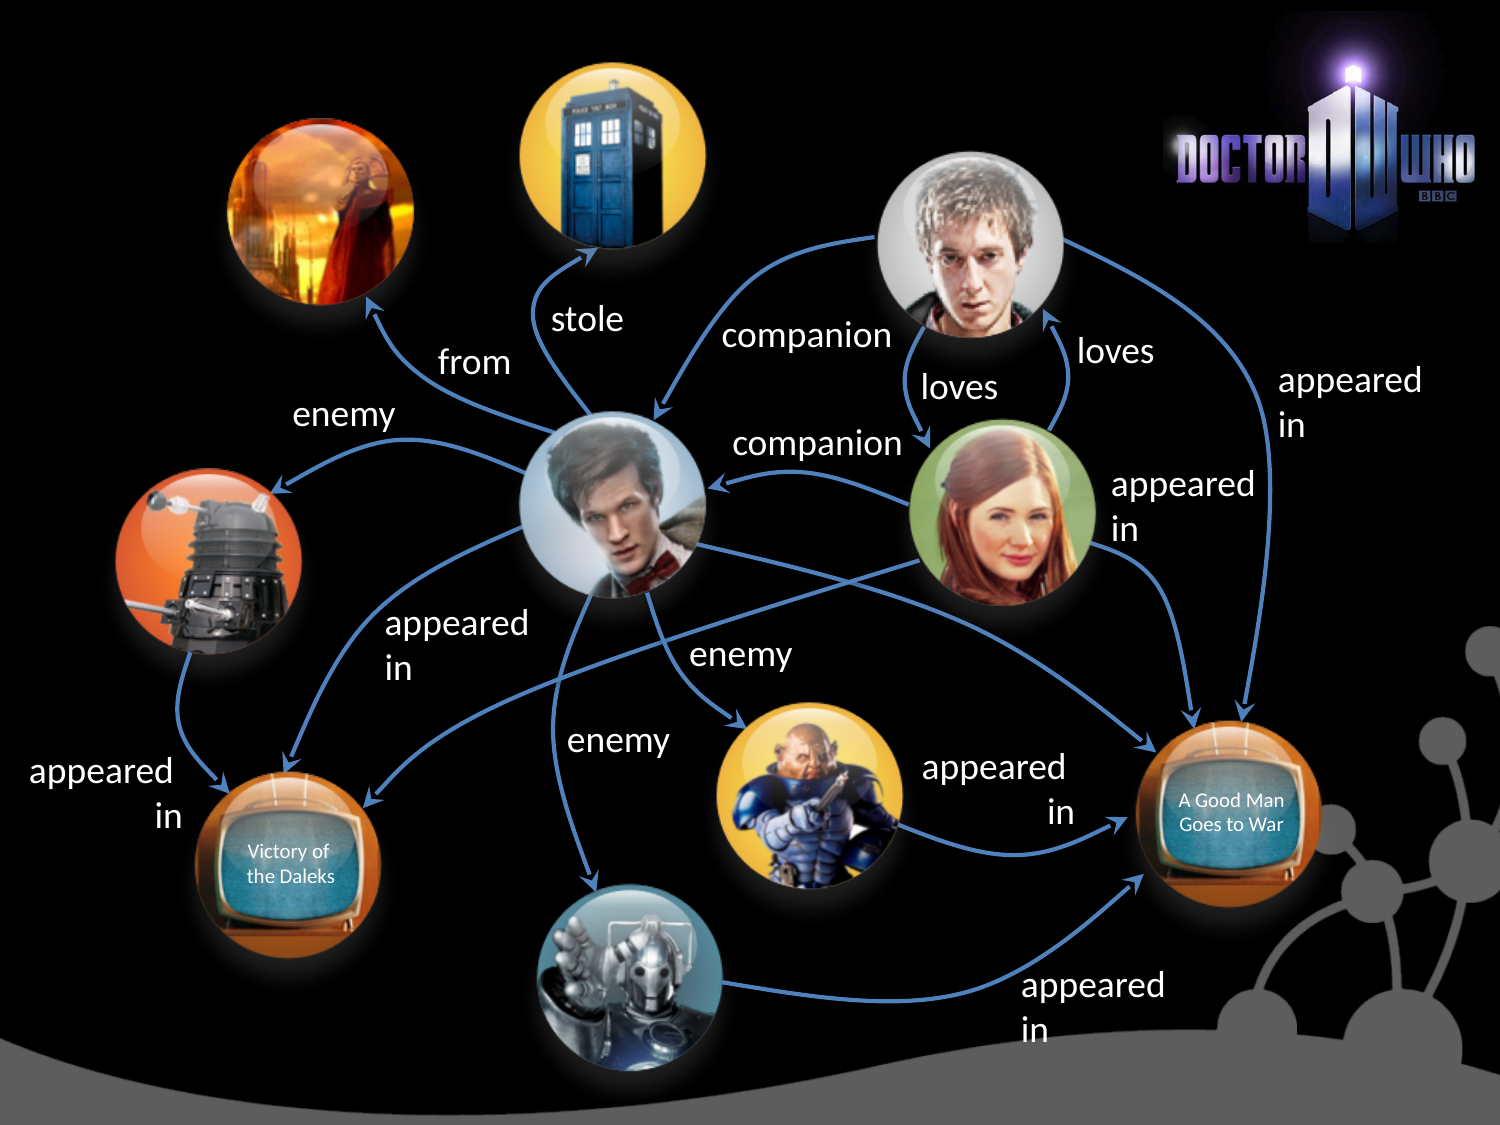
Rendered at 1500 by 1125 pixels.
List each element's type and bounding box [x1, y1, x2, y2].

text_box [90, 381, 529, 522]
text_box [509, 1014, 750, 1117]
picture [1163, 11, 1483, 243]
text_box [494, 57, 738, 404]
picture [491, 406, 732, 646]
text_box [653, 144, 1123, 653]
text_box [646, 592, 931, 937]
text_box [200, 113, 556, 404]
text_box [690, 233, 1464, 1059]
text_box [0, 524, 920, 1006]
